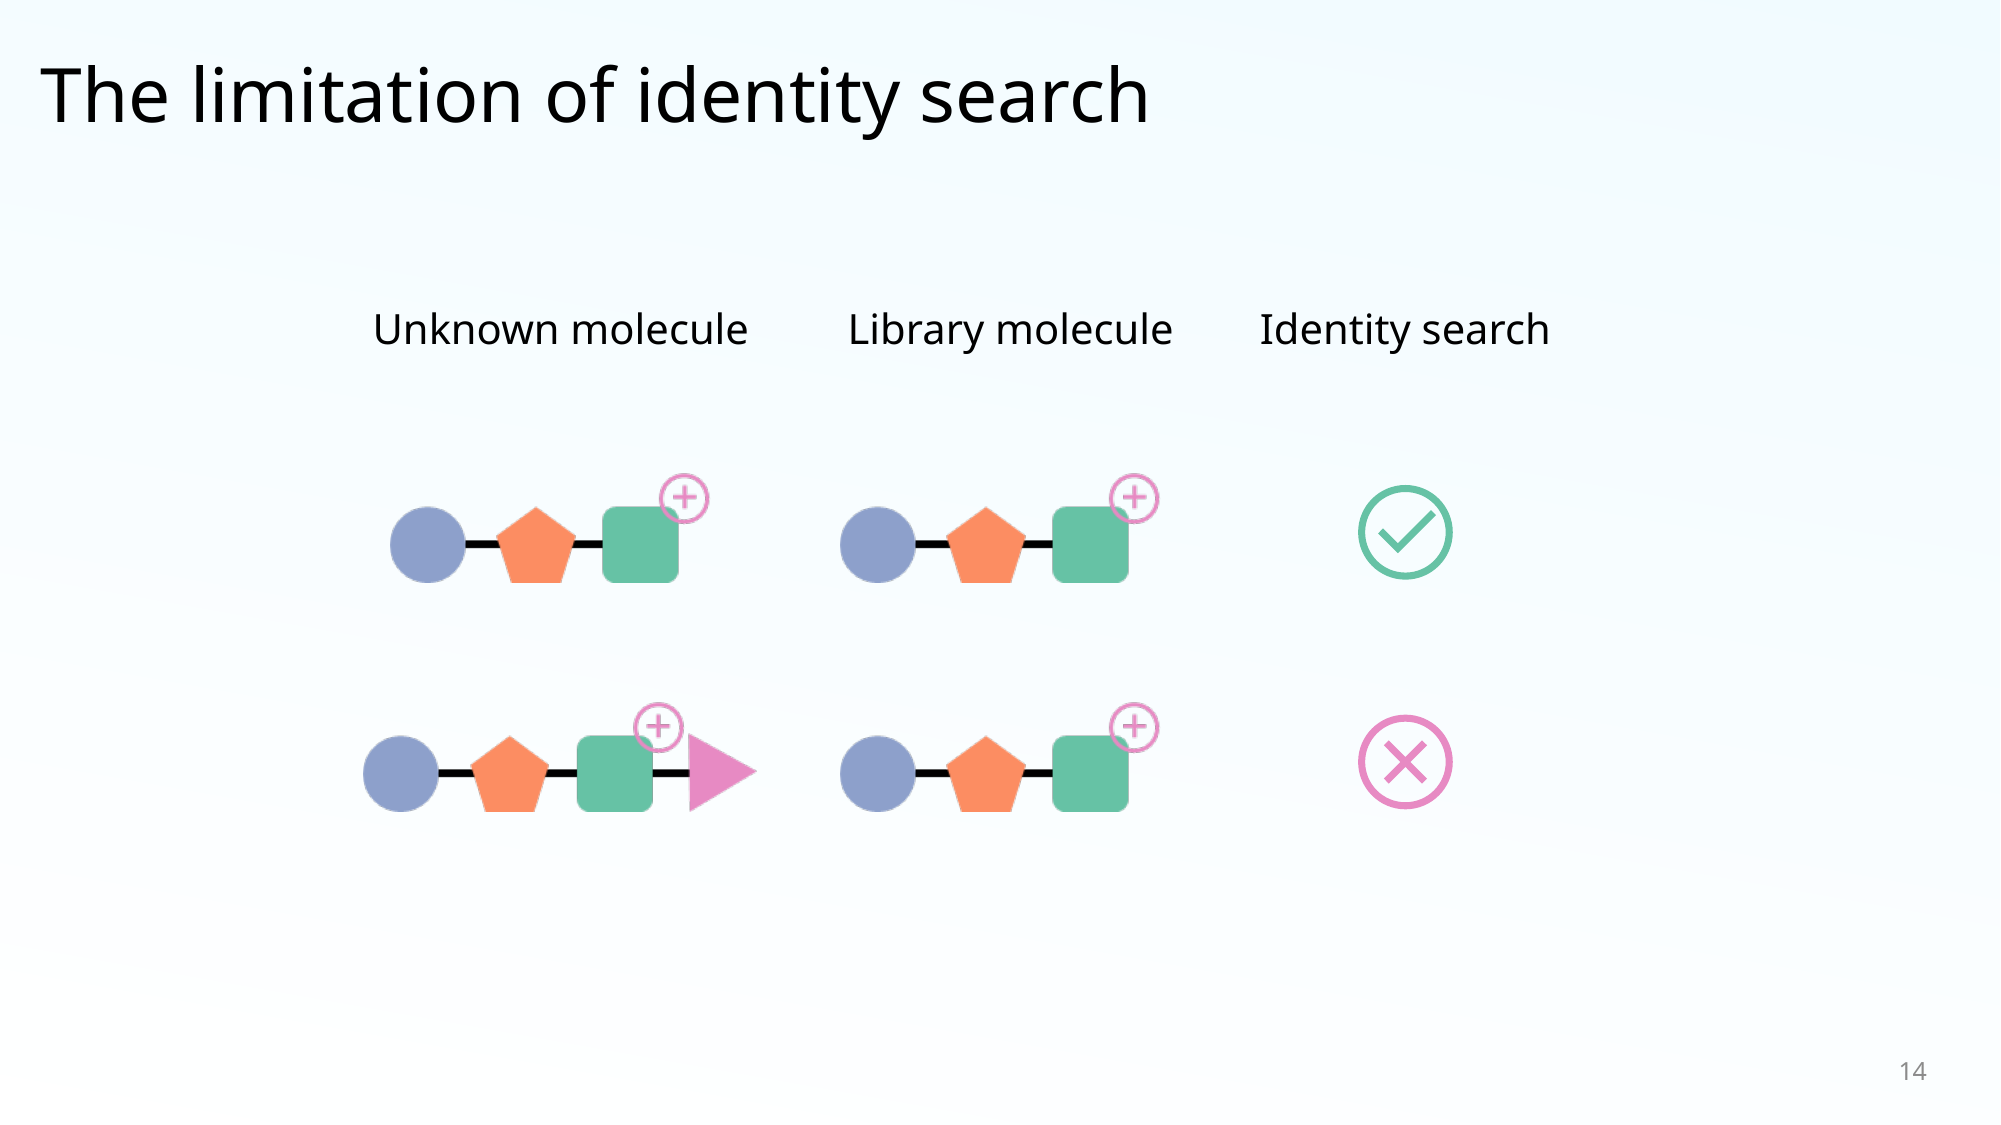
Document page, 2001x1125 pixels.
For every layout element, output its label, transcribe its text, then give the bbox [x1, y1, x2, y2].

slide_number 14 [1866, 1042, 1942, 1103]
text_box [390, 449, 1451, 583]
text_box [363, 678, 1451, 812]
text_box Library molecule [832, 295, 1189, 361]
text_box Identity search [1245, 295, 1566, 361]
text_box Unknown molecule [357, 295, 764, 361]
title The limitation of identity search [25, 39, 1986, 158]
